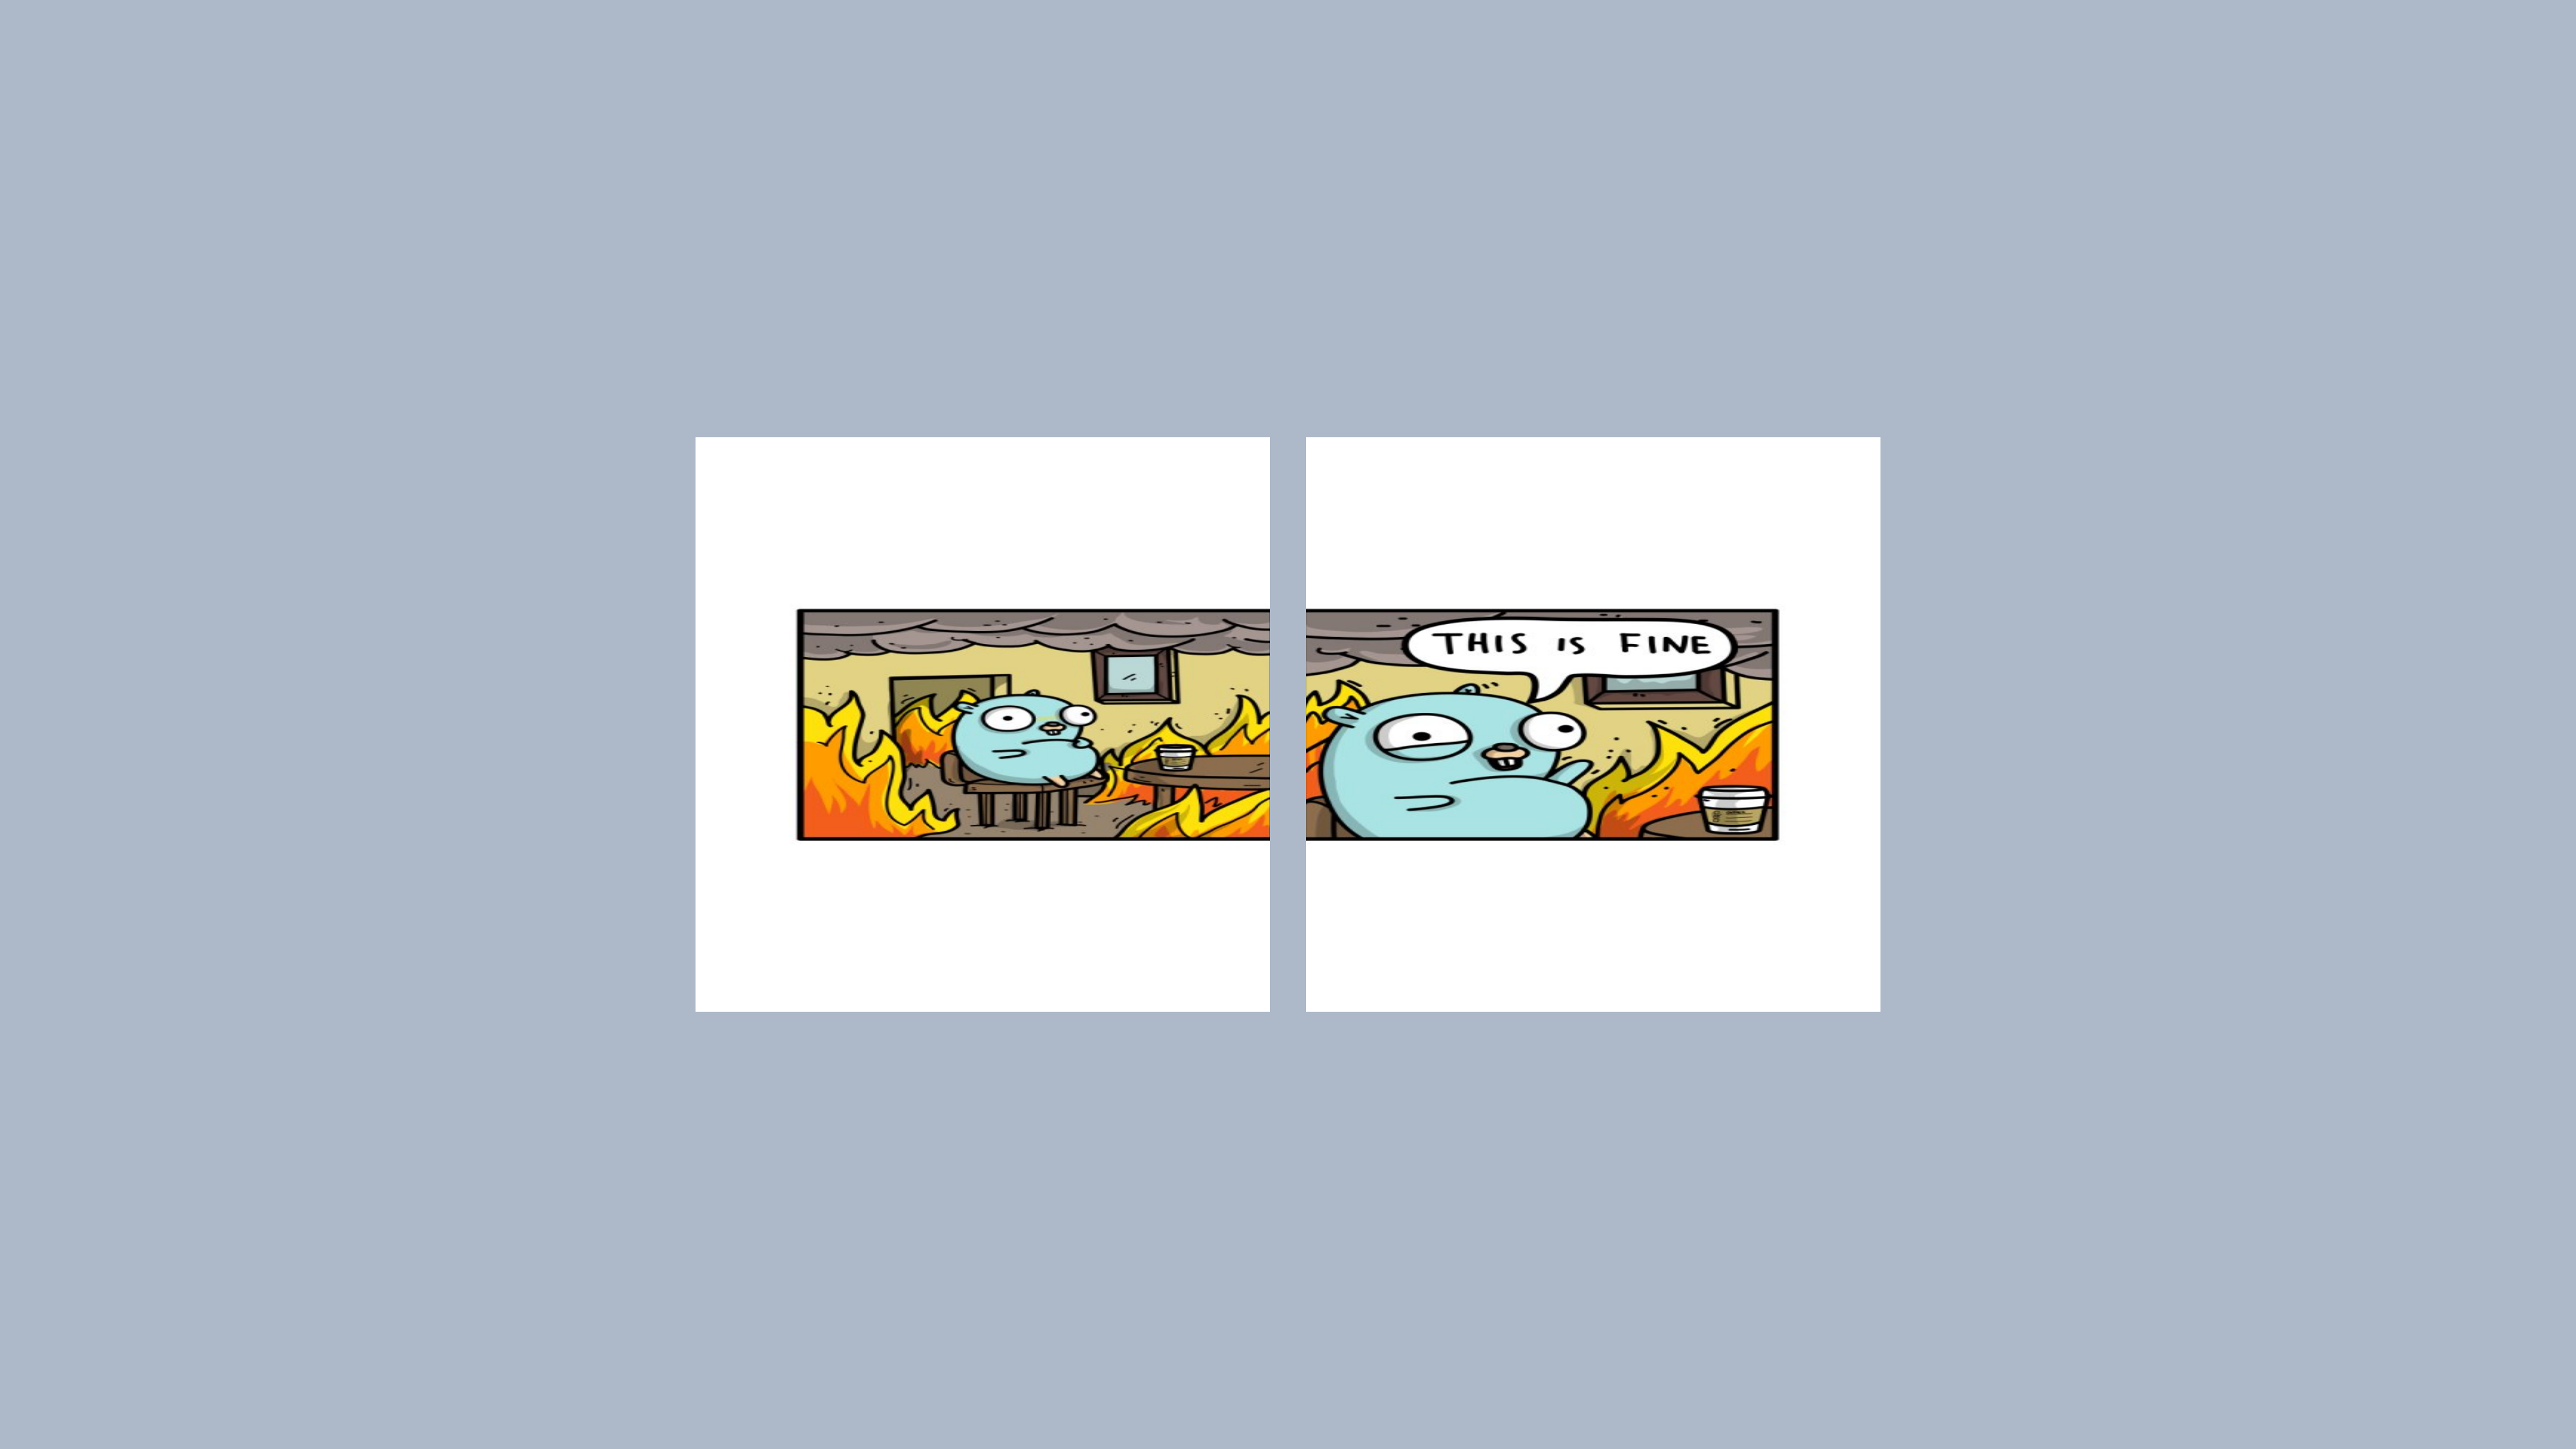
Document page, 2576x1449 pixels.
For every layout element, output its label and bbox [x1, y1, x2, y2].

picture [695, 437, 1881, 1012]
